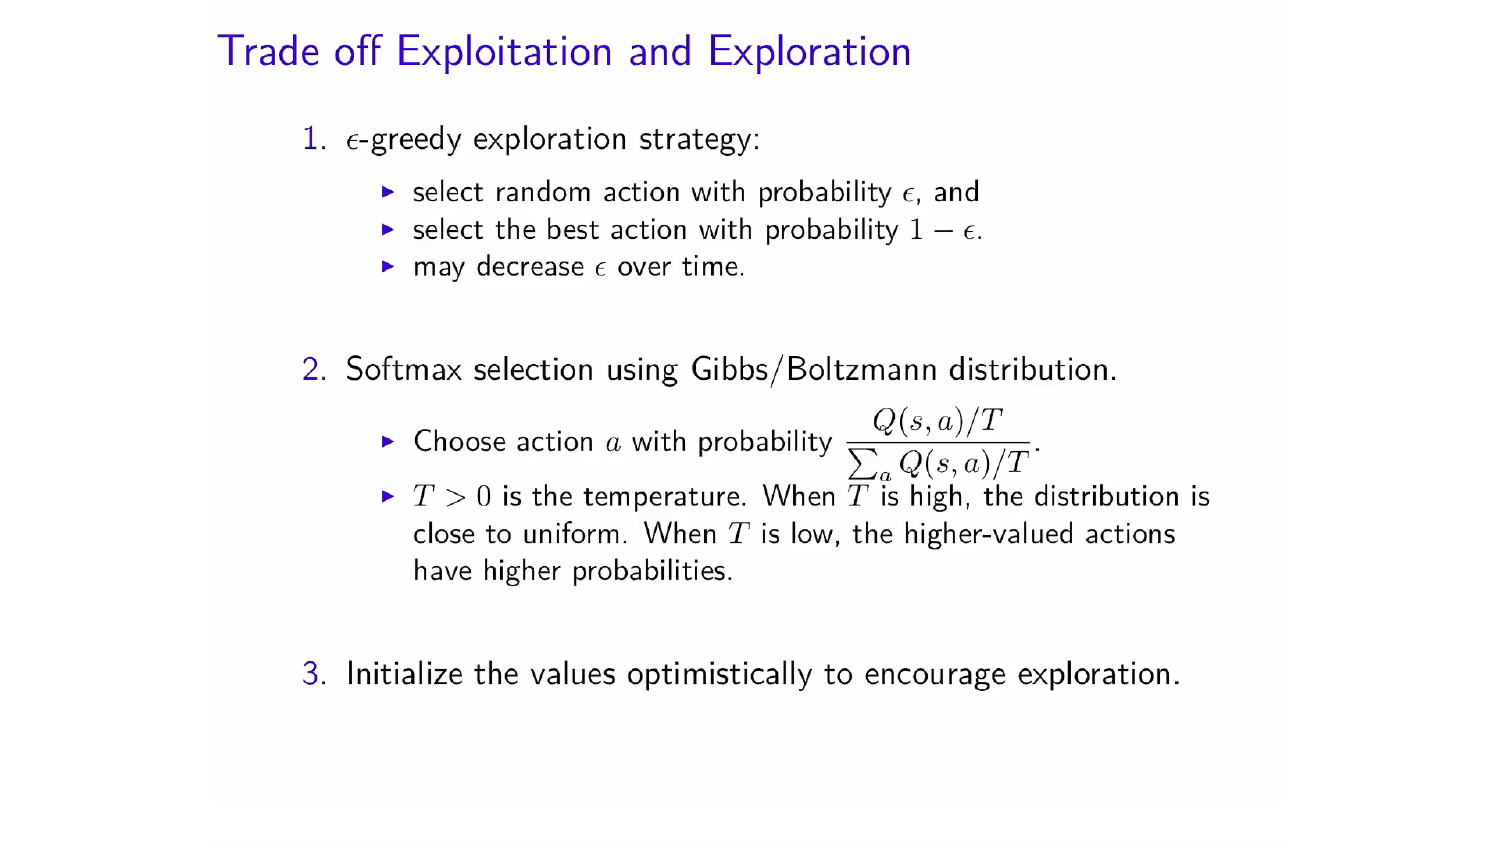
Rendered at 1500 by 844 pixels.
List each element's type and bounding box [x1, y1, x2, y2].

text_box [0, 0, 1500, 844]
